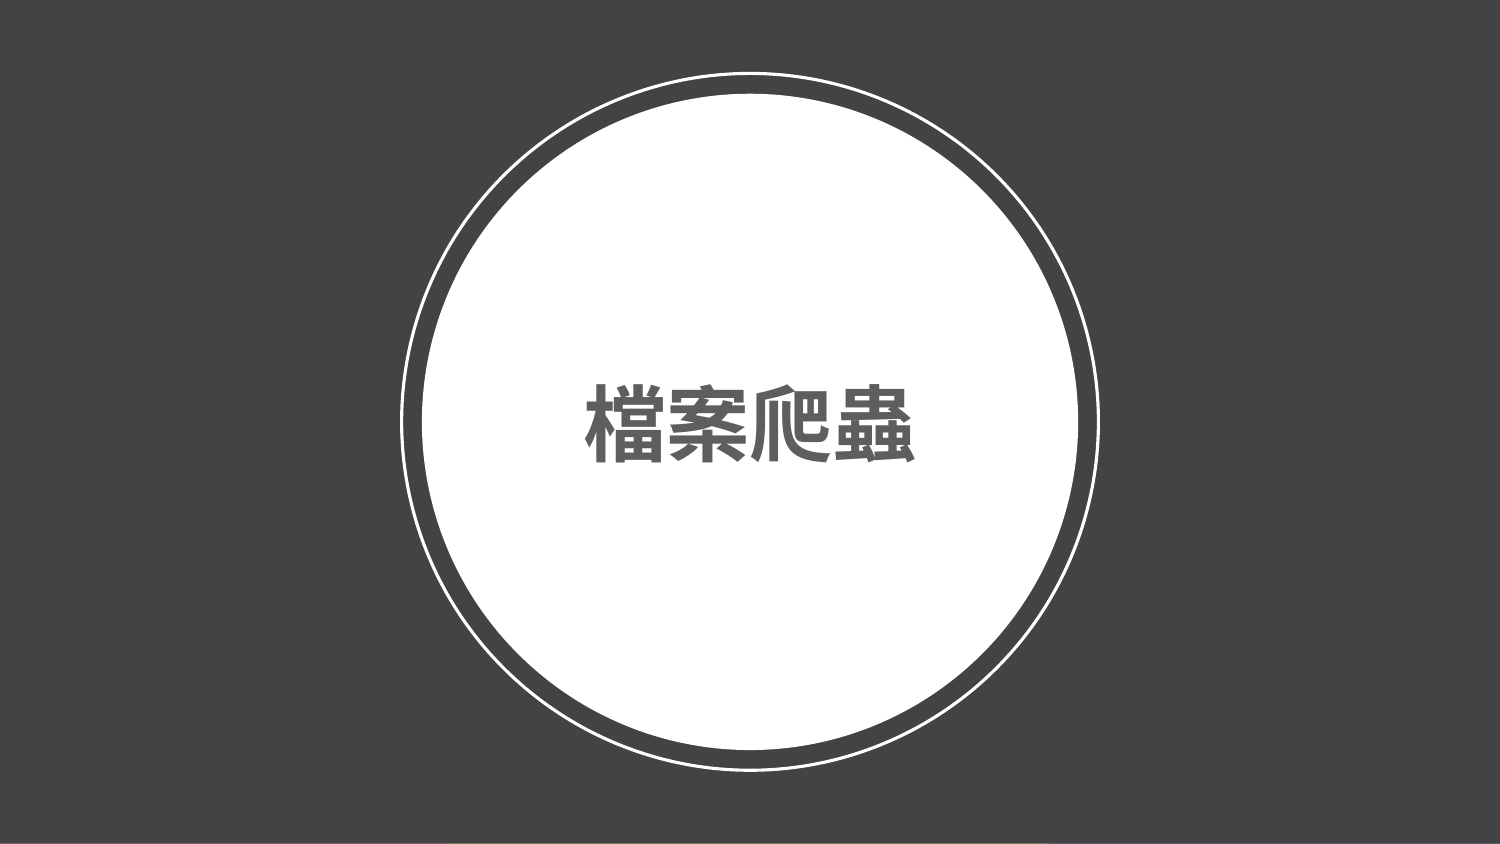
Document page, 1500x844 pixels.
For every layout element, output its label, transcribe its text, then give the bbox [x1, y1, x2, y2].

title 檔案爬蟲 [495, 272, 1005, 572]
